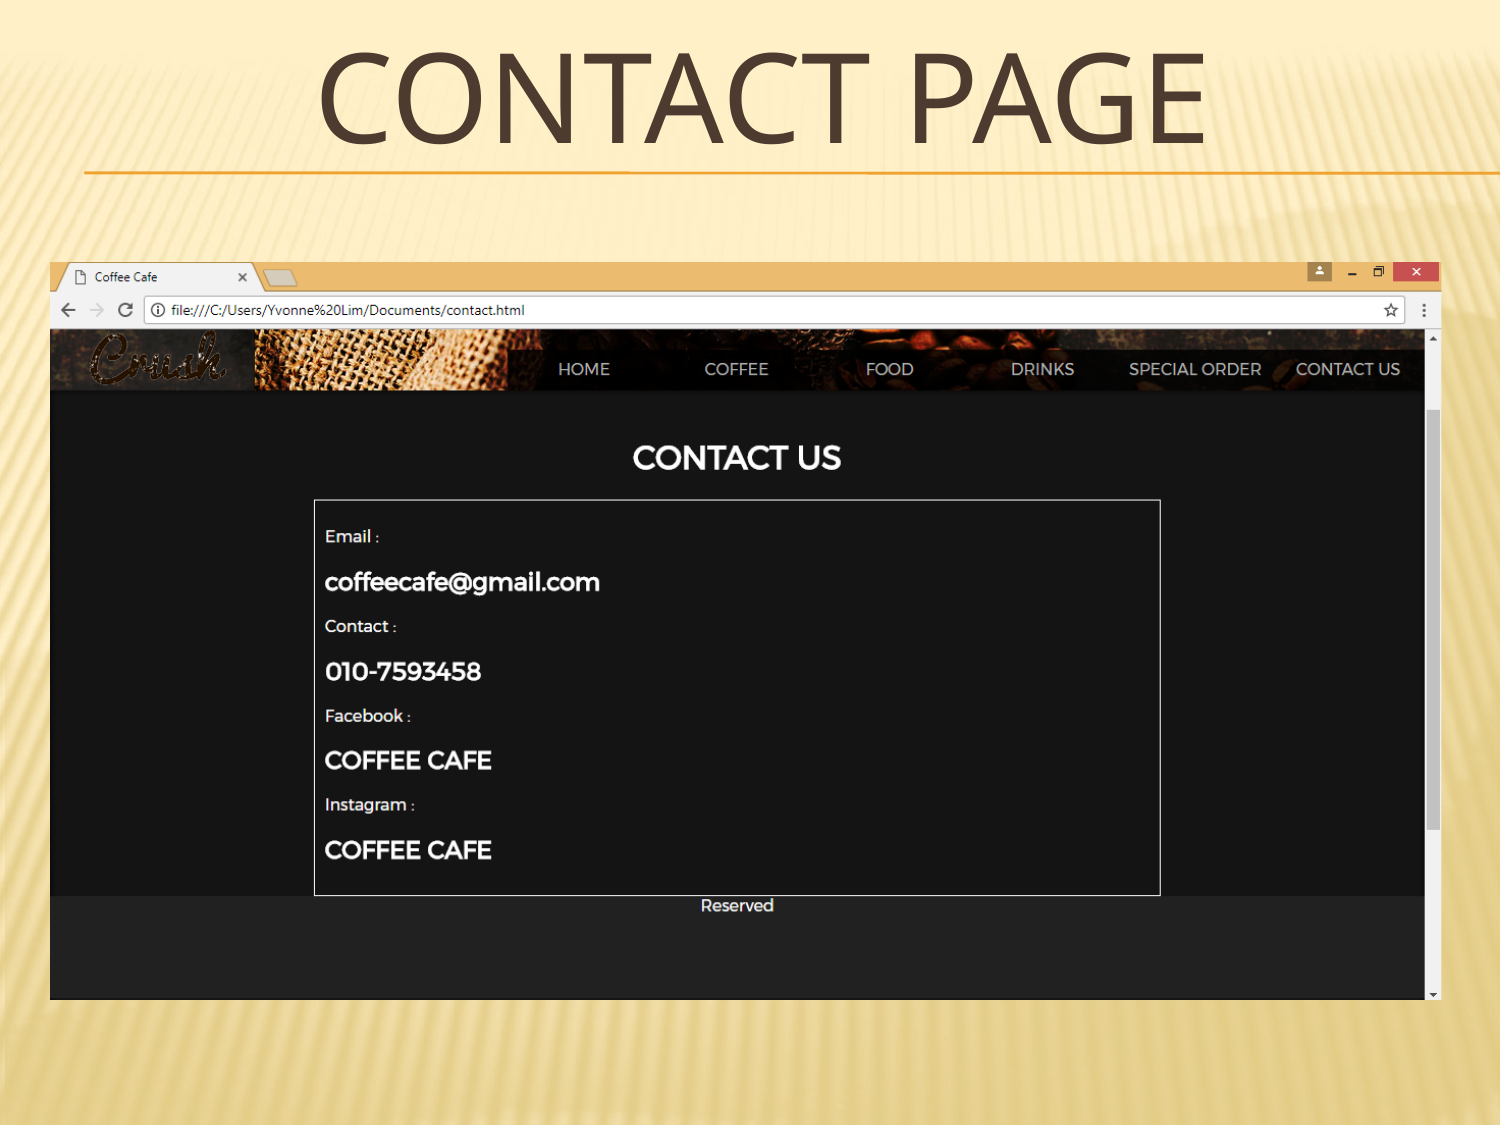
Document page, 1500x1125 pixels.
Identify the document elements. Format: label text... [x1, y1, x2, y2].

picture [49, 262, 1442, 1001]
title Contact page [300, 24, 1500, 163]
